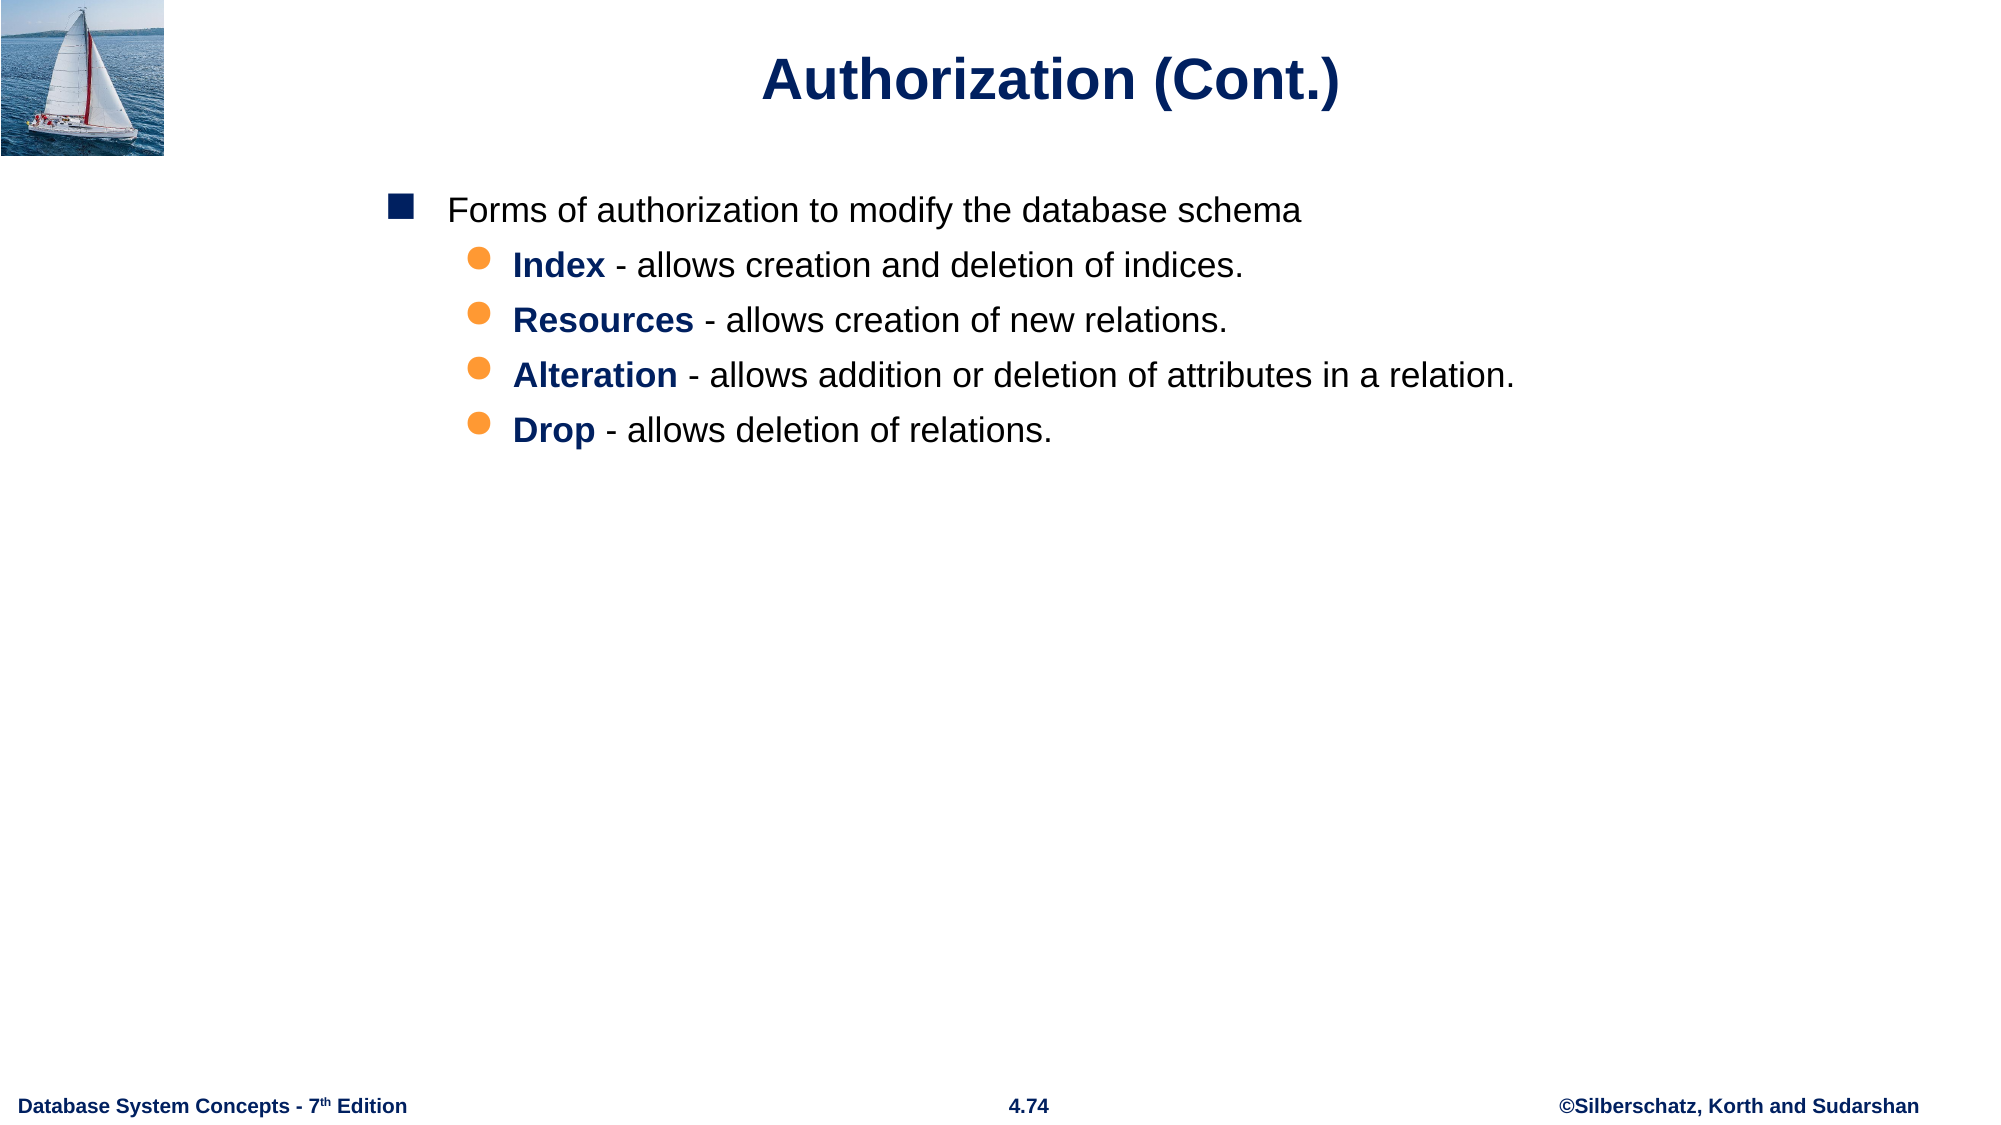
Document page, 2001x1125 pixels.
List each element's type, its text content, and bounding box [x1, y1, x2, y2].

list Forms of authorization to modify the database schema Index - allows creation and deletion of indices. Resources - allows creation of new relations. Alteration - allows addition or deletion of attributes in a relation. Drop - allows deletion of relations. [376, 179, 1622, 640]
title Authorization (Cont.) [167, 18, 1935, 120]
picture [1, 0, 164, 156]
